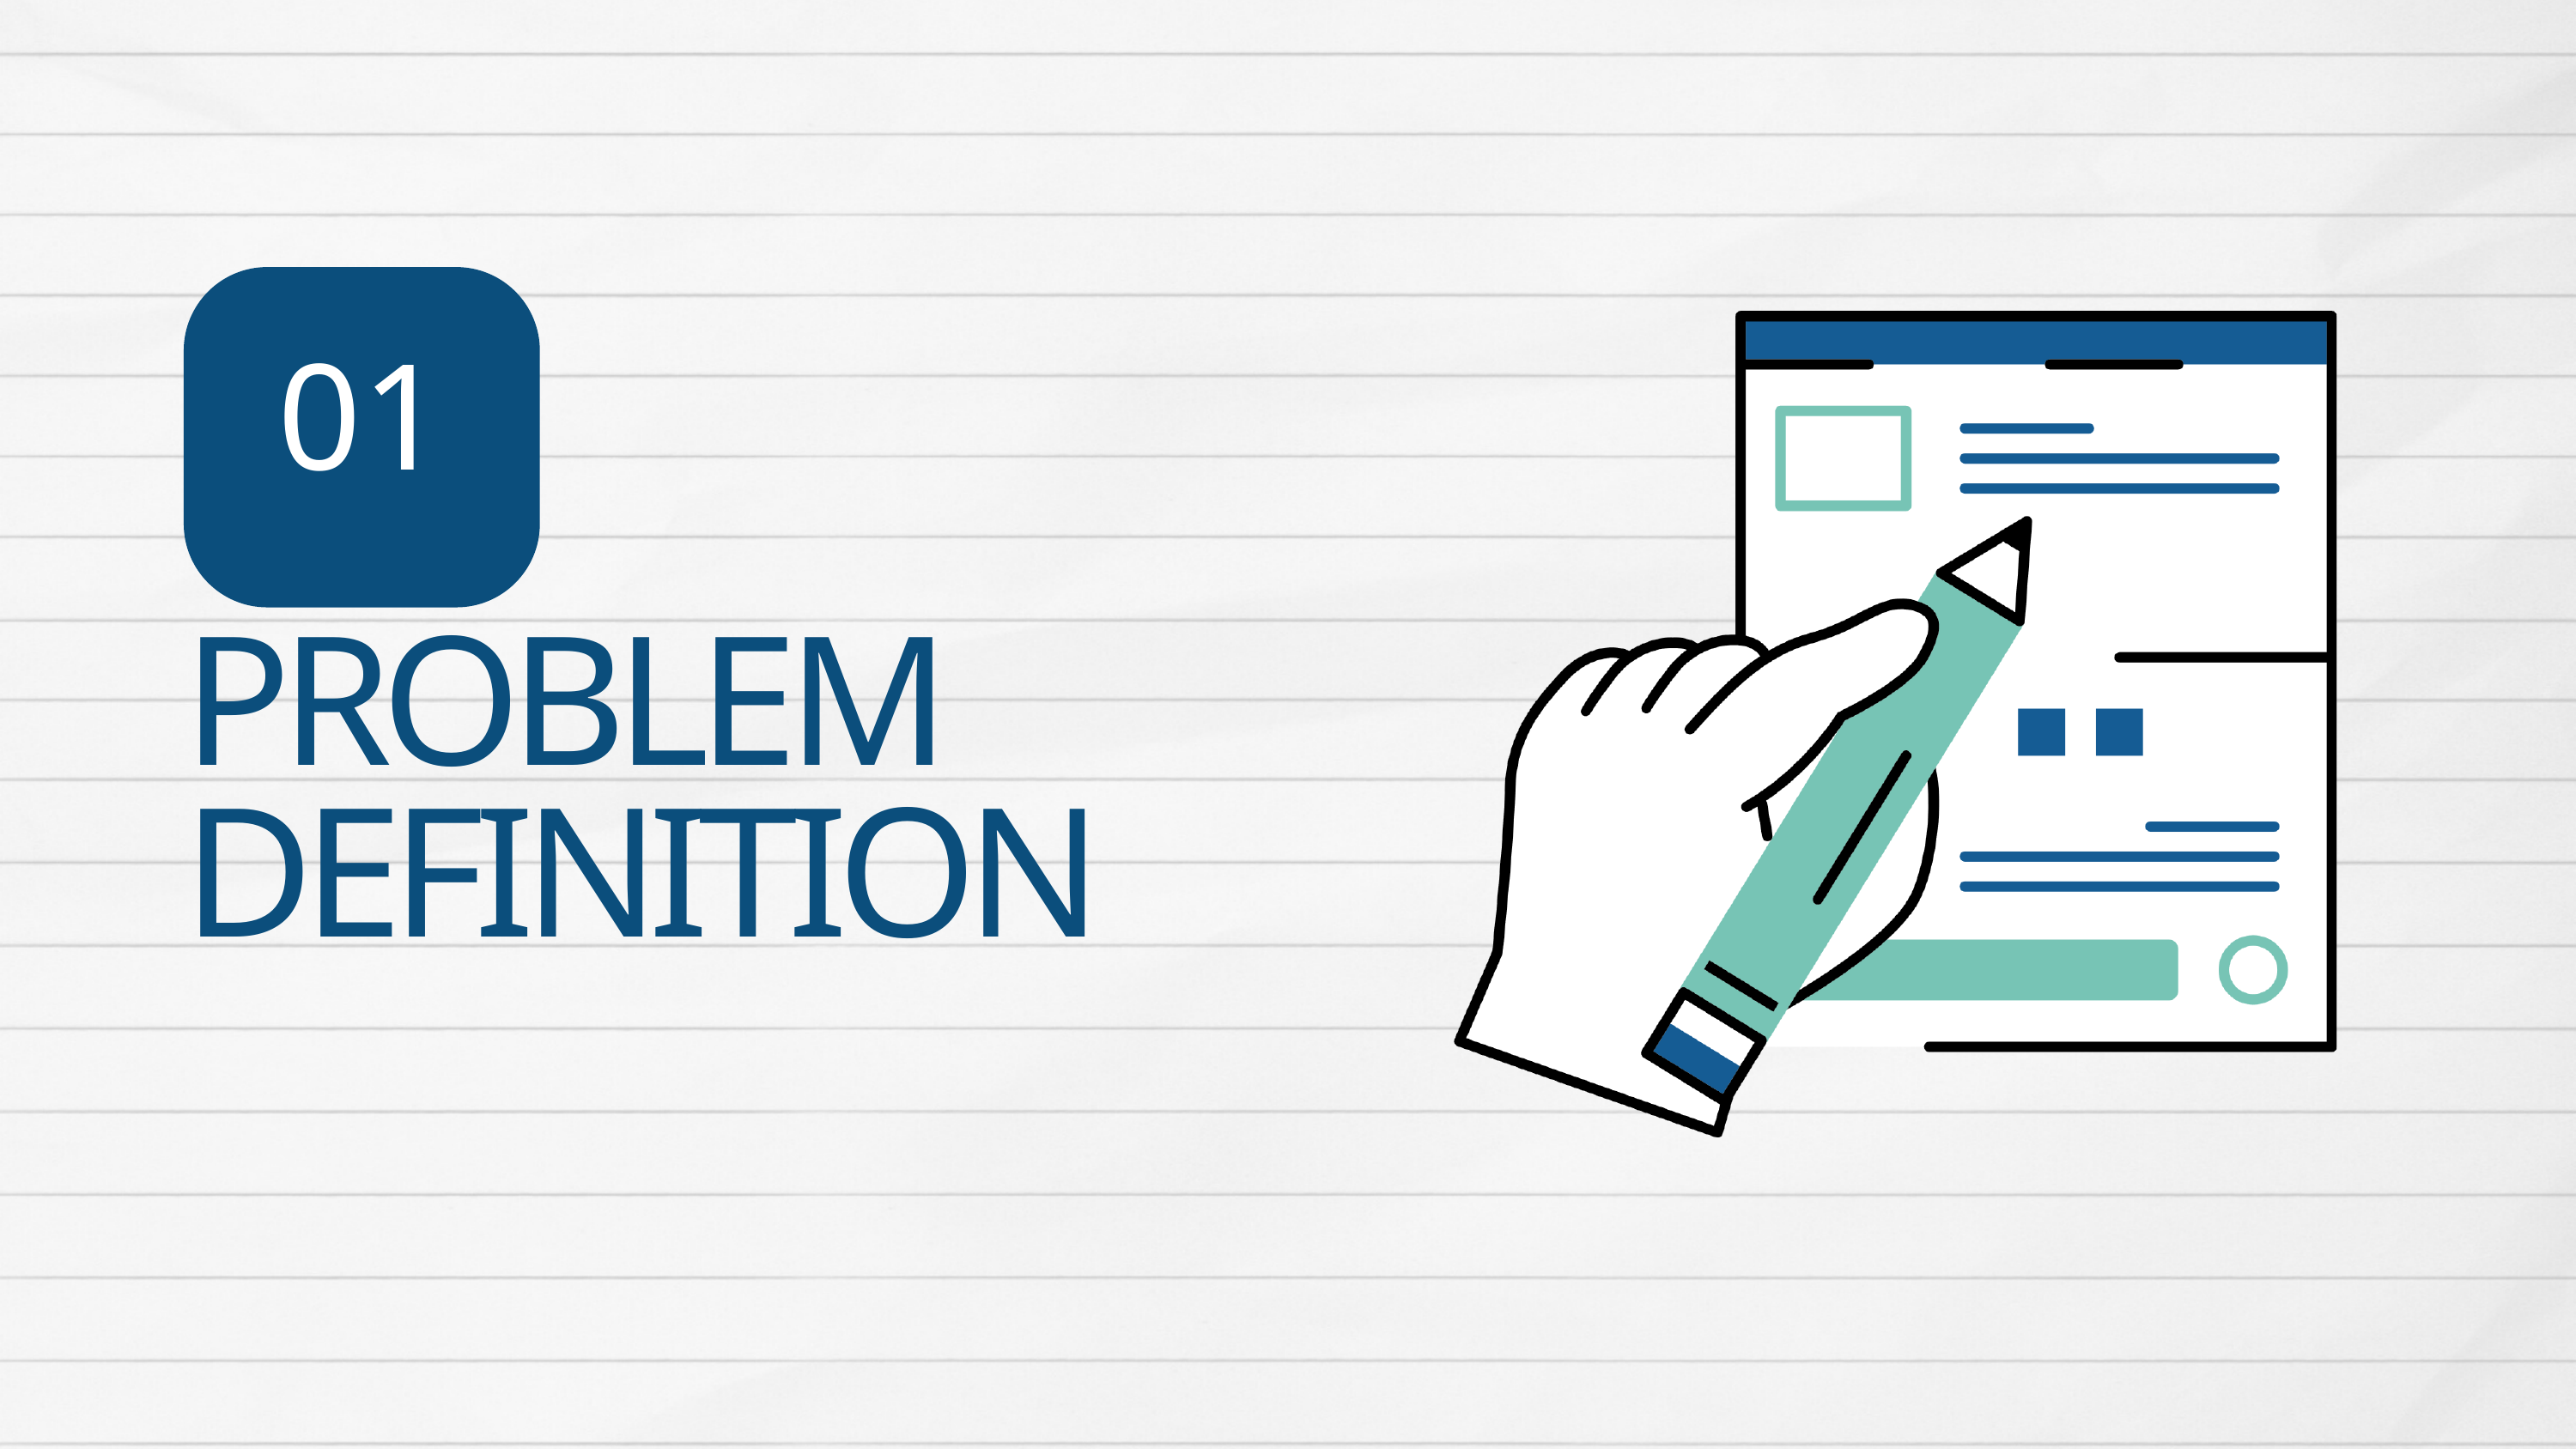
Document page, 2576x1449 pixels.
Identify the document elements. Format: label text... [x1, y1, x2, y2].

text_box PROBLEM DEFINITION [183, 628, 1372, 973]
text_box [1453, 311, 2337, 1137]
text_box [0, 0, 2576, 1449]
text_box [183, 266, 540, 608]
